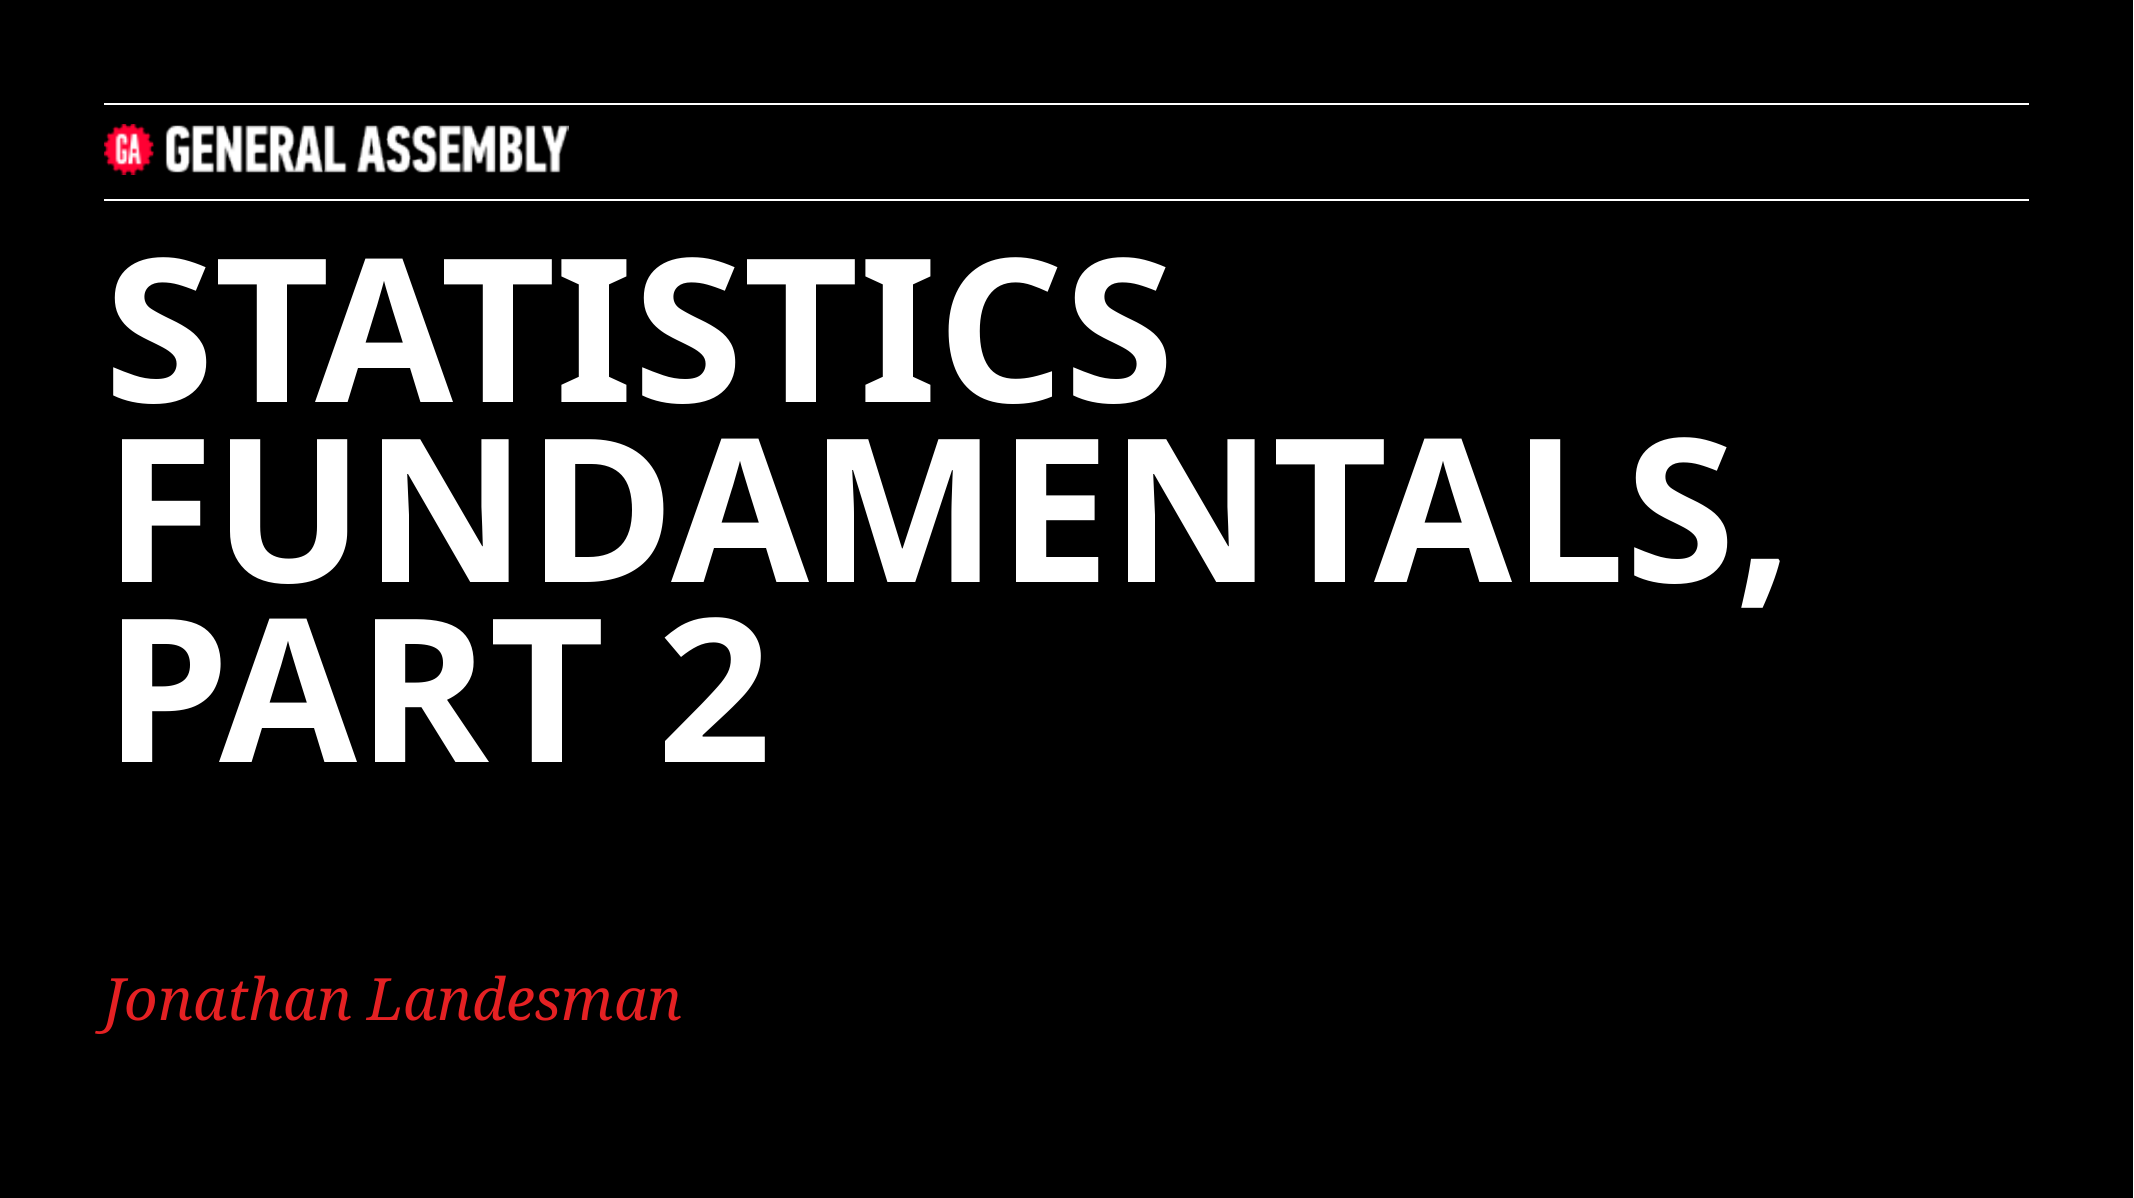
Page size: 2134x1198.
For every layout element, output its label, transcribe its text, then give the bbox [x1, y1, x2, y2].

text_box Jonathan Landesman [104, 947, 2030, 1090]
picture [104, 124, 569, 175]
text_box STATISTICS FUNDAMENTALS, PART 2 [104, 258, 2030, 869]
